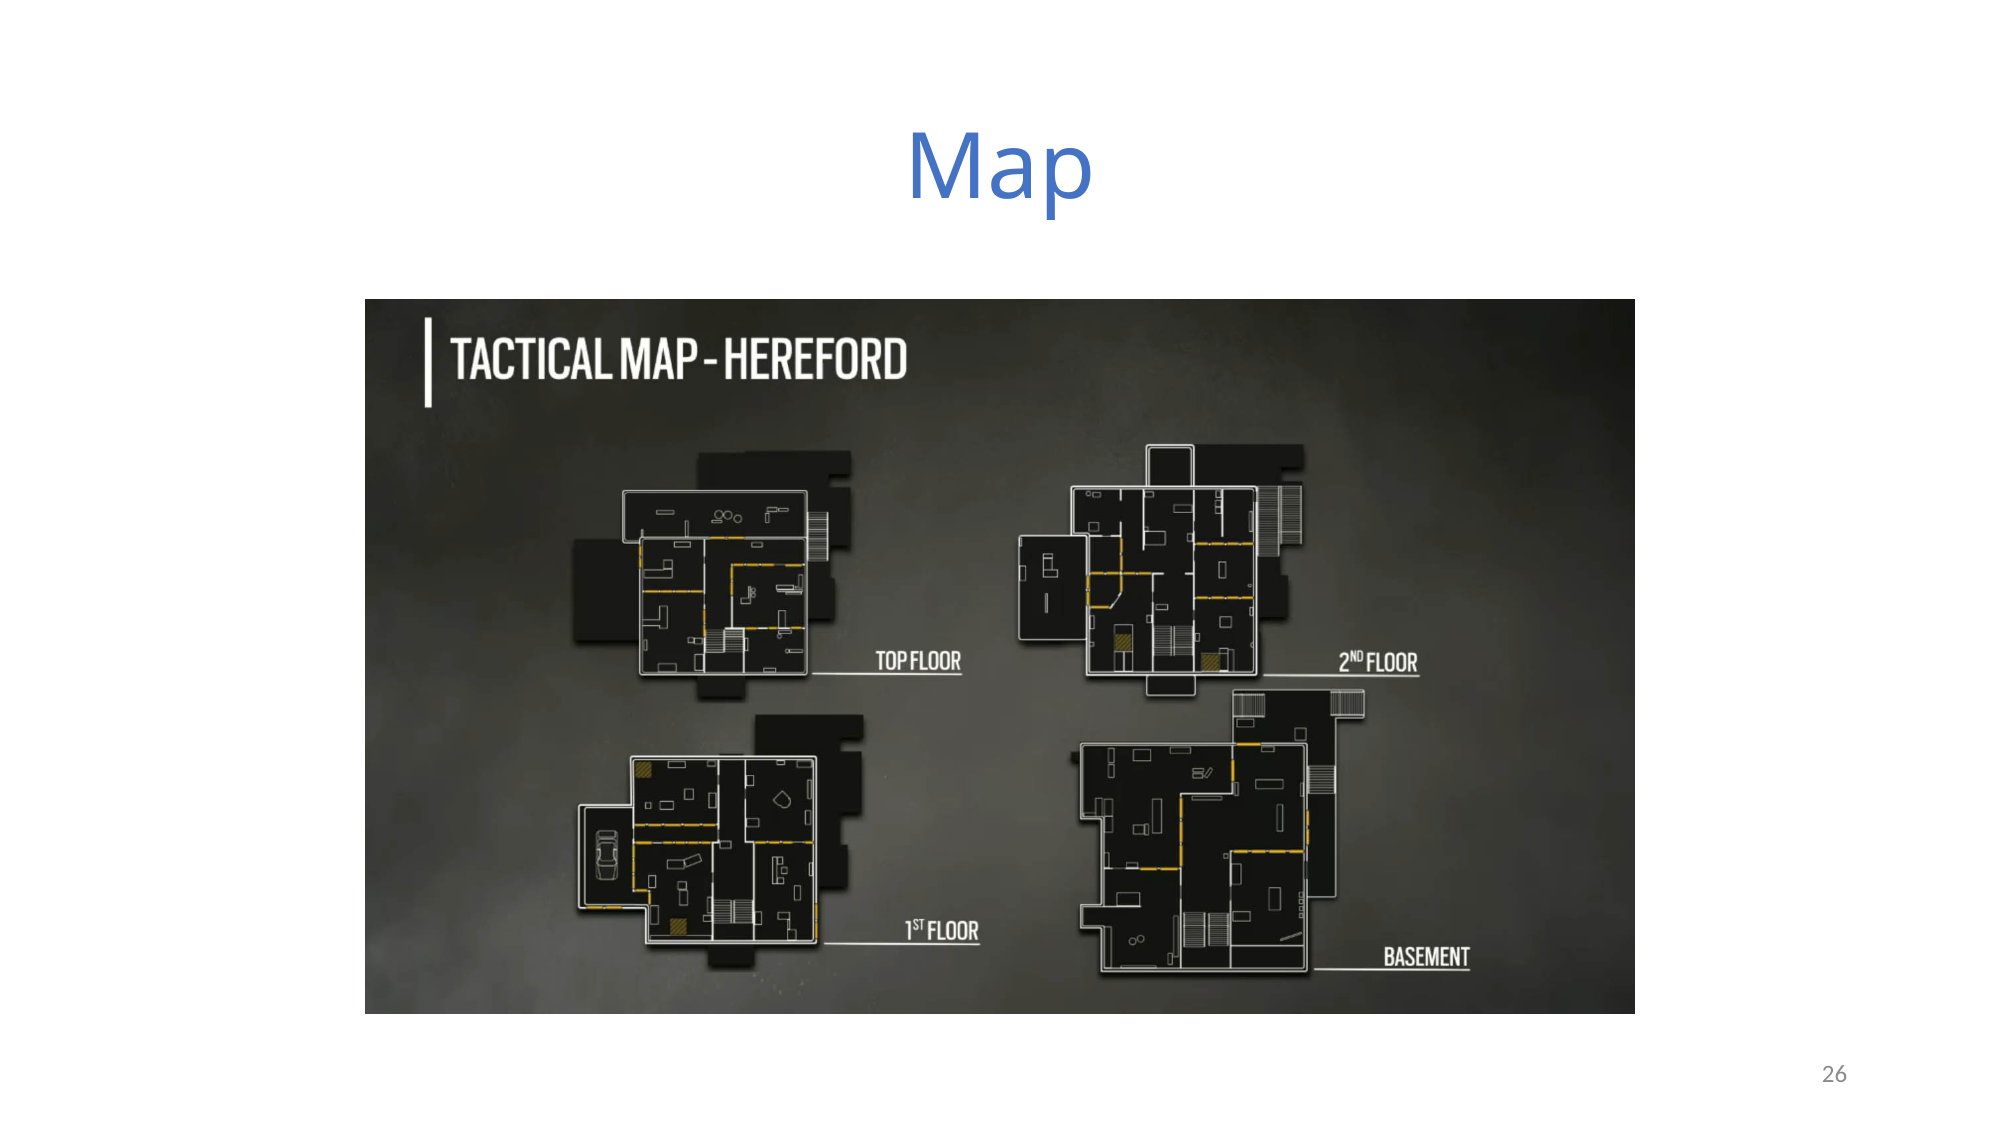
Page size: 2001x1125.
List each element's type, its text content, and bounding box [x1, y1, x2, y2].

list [365, 299, 1635, 1014]
slide_number 26 [1412, 1042, 1863, 1103]
title Map [137, 59, 1863, 278]
